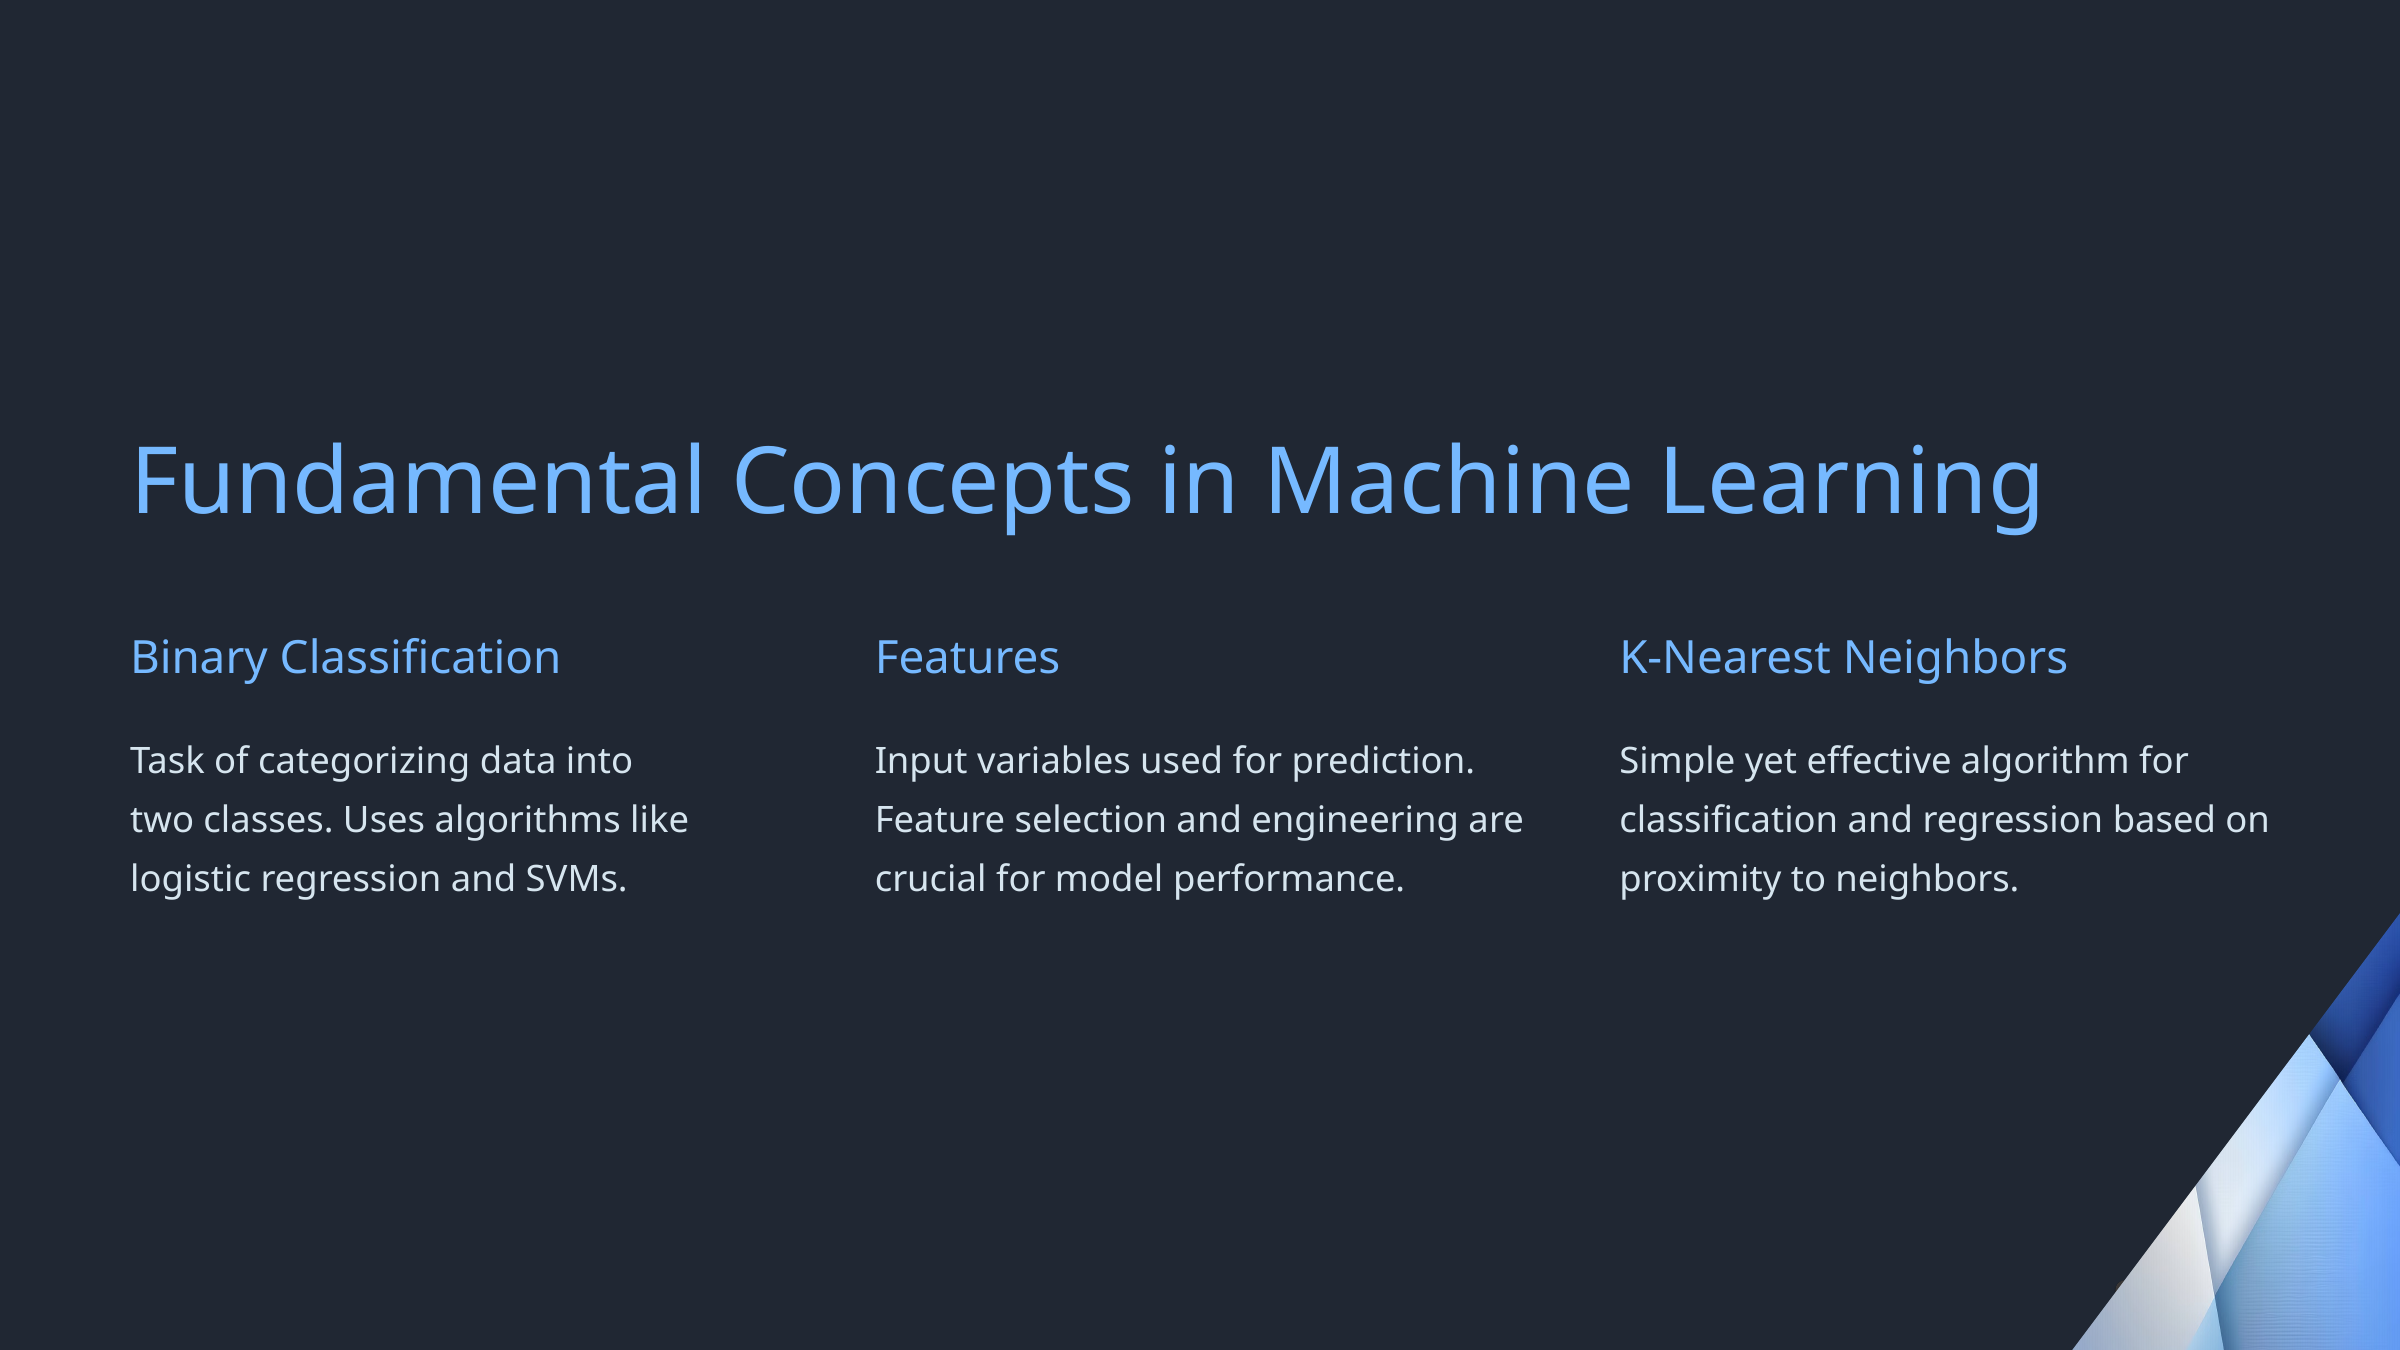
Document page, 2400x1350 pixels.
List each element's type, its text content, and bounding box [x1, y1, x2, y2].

text_box Task of categorizing data into two classes. Uses algorithms like logistic regression and SVMs. [130, 721, 783, 900]
picture [2017, 913, 2400, 1350]
text_box K-Nearest Neighbors [1619, 625, 2085, 684]
text_box Simple yet effective algorithm for classification and regression based on proximity to neighbors. [1619, 721, 2272, 900]
text_box Binary Classification [130, 625, 596, 684]
text_box Fundamental Concepts in Machine Learning [130, 416, 2092, 533]
text_box Input variables used for prediction. Feature selection and engineering are crucial for model performance. [874, 721, 1528, 900]
text_box Features [874, 625, 1340, 684]
